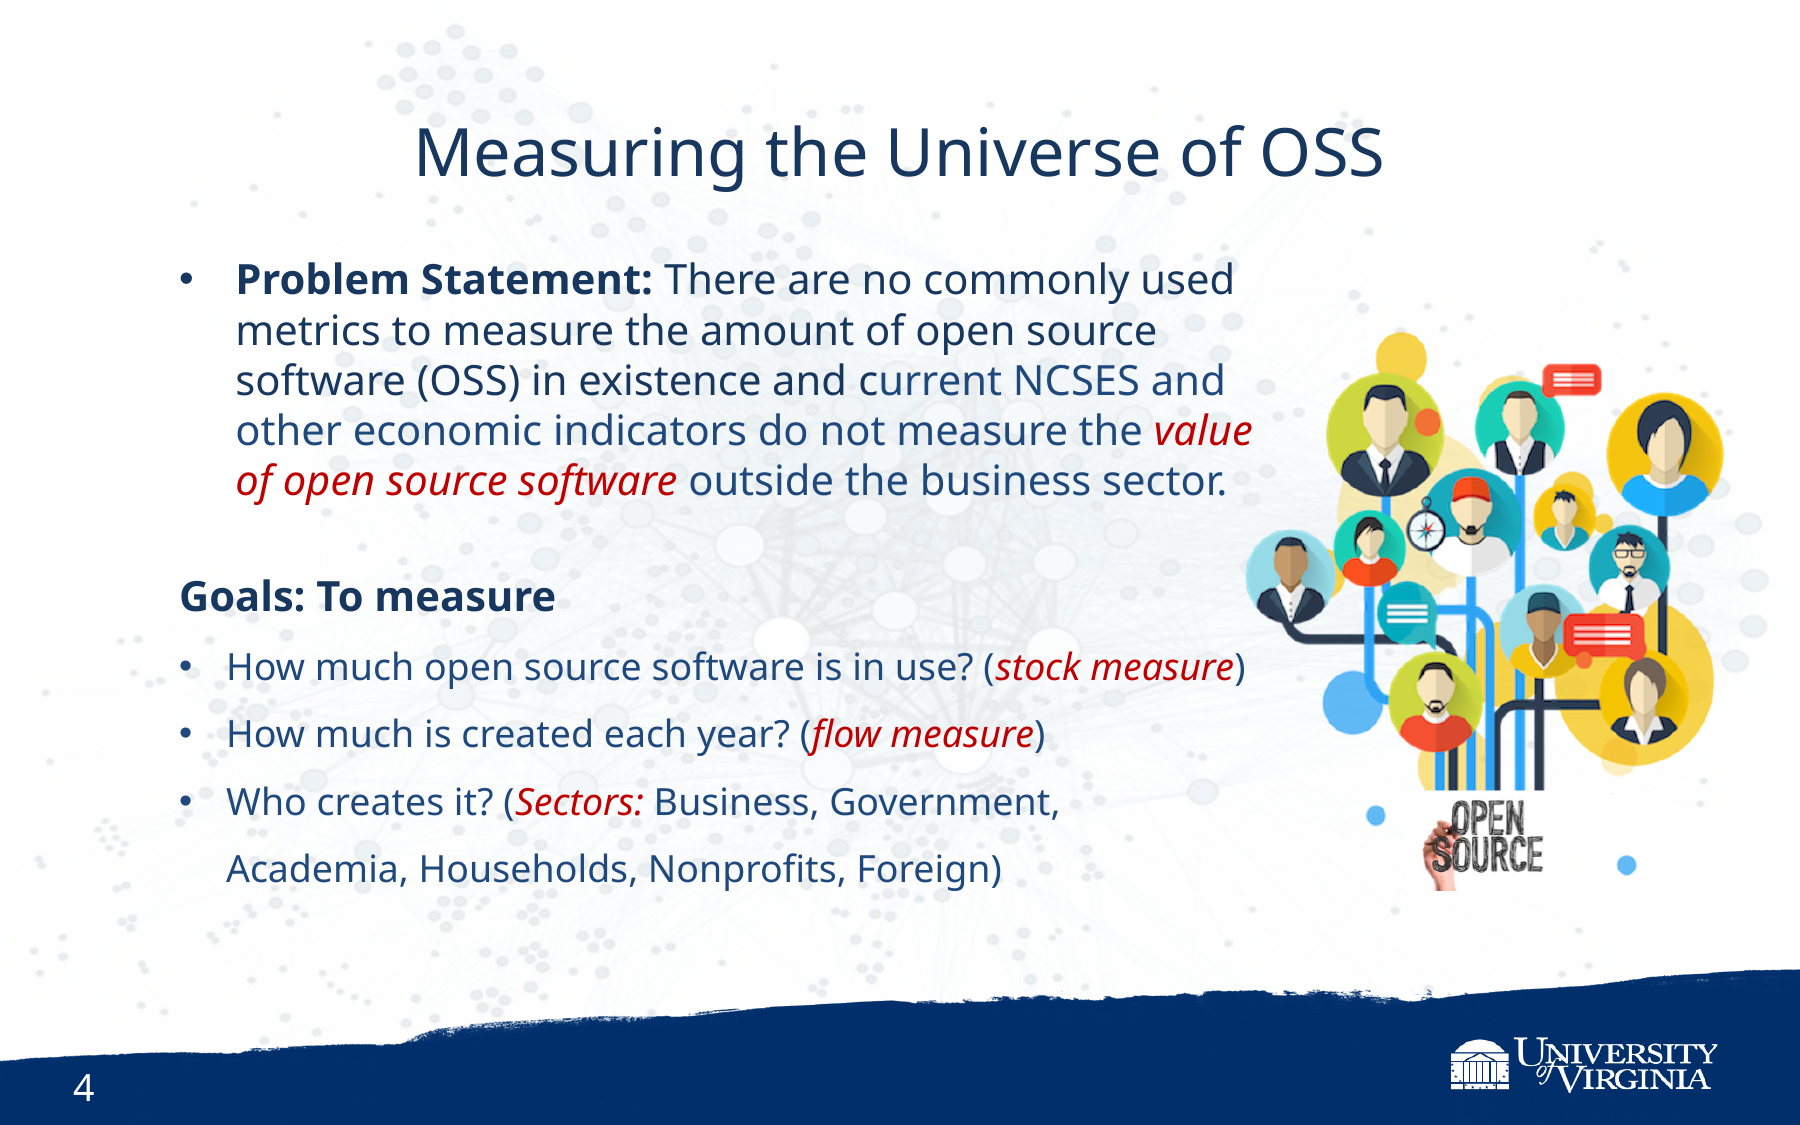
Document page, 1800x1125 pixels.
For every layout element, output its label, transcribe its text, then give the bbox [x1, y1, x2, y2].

list Problem Statement: There are no commonly used metrics to measure the amount of open source software (OSS) in existence and current NCSES and other economic indicators do not measure the value of open source software outside the business sector. Goals: To measure How much open source software is in use? (stock measure) How much is created each year? (flow measure) Who creates it? (Sectors: Business, Government, Academia, Households, Nonprofits, Foreign) [164, 246, 1301, 961]
list Measuring the Universe of OSS [0, 102, 1800, 178]
picture [0, 329, 1800, 1125]
slide_number 4 [58, 1059, 479, 1120]
